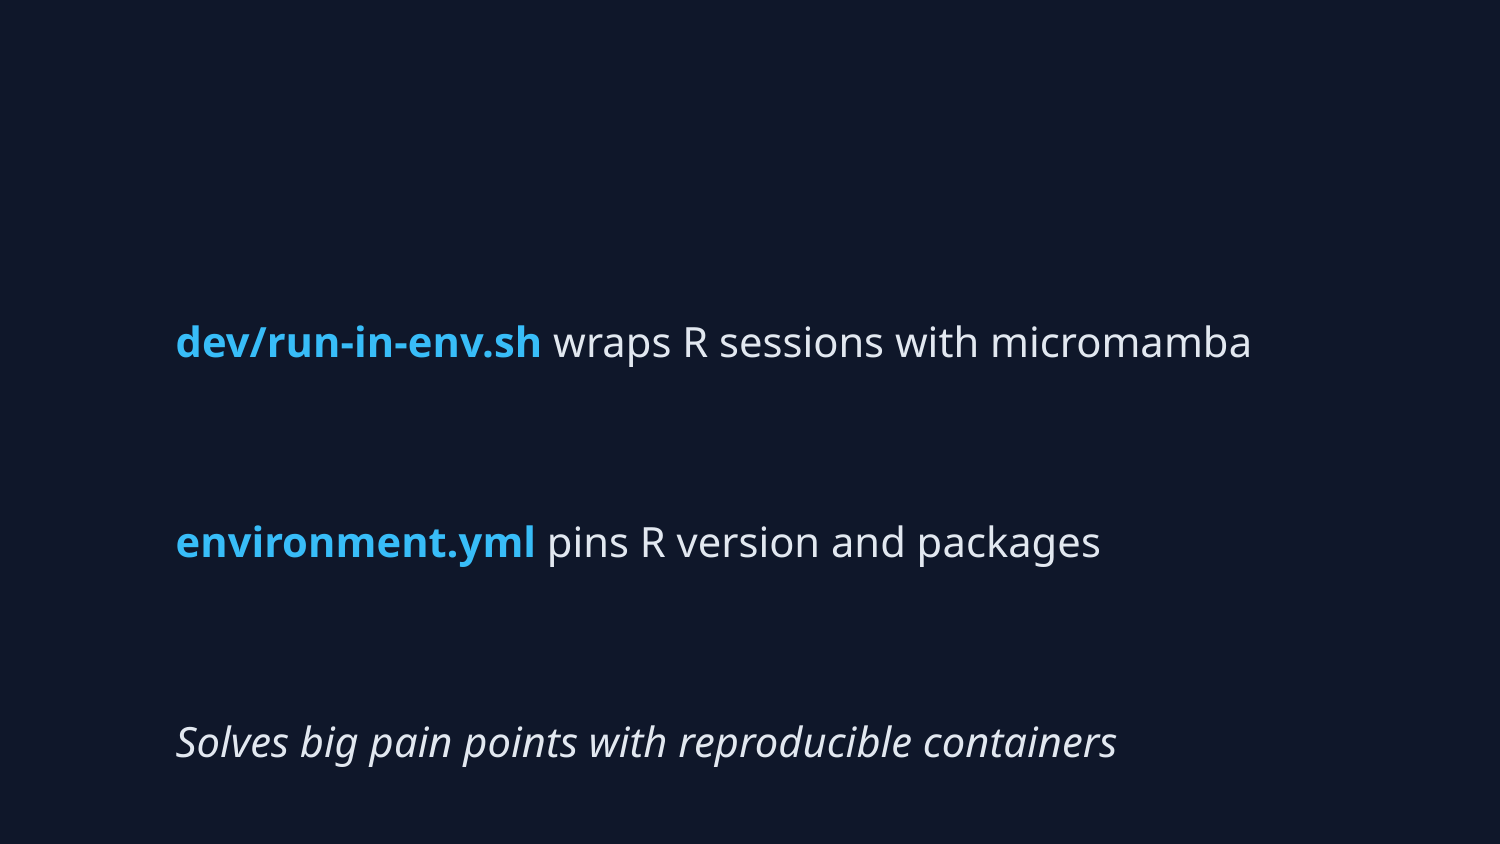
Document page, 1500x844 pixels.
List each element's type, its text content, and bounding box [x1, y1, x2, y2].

text_box dev/run-in-env.sh wraps R sessions with micromamba environment.yml pins R version and packages Solves big pain points with reproducible containers [160, 258, 1340, 774]
